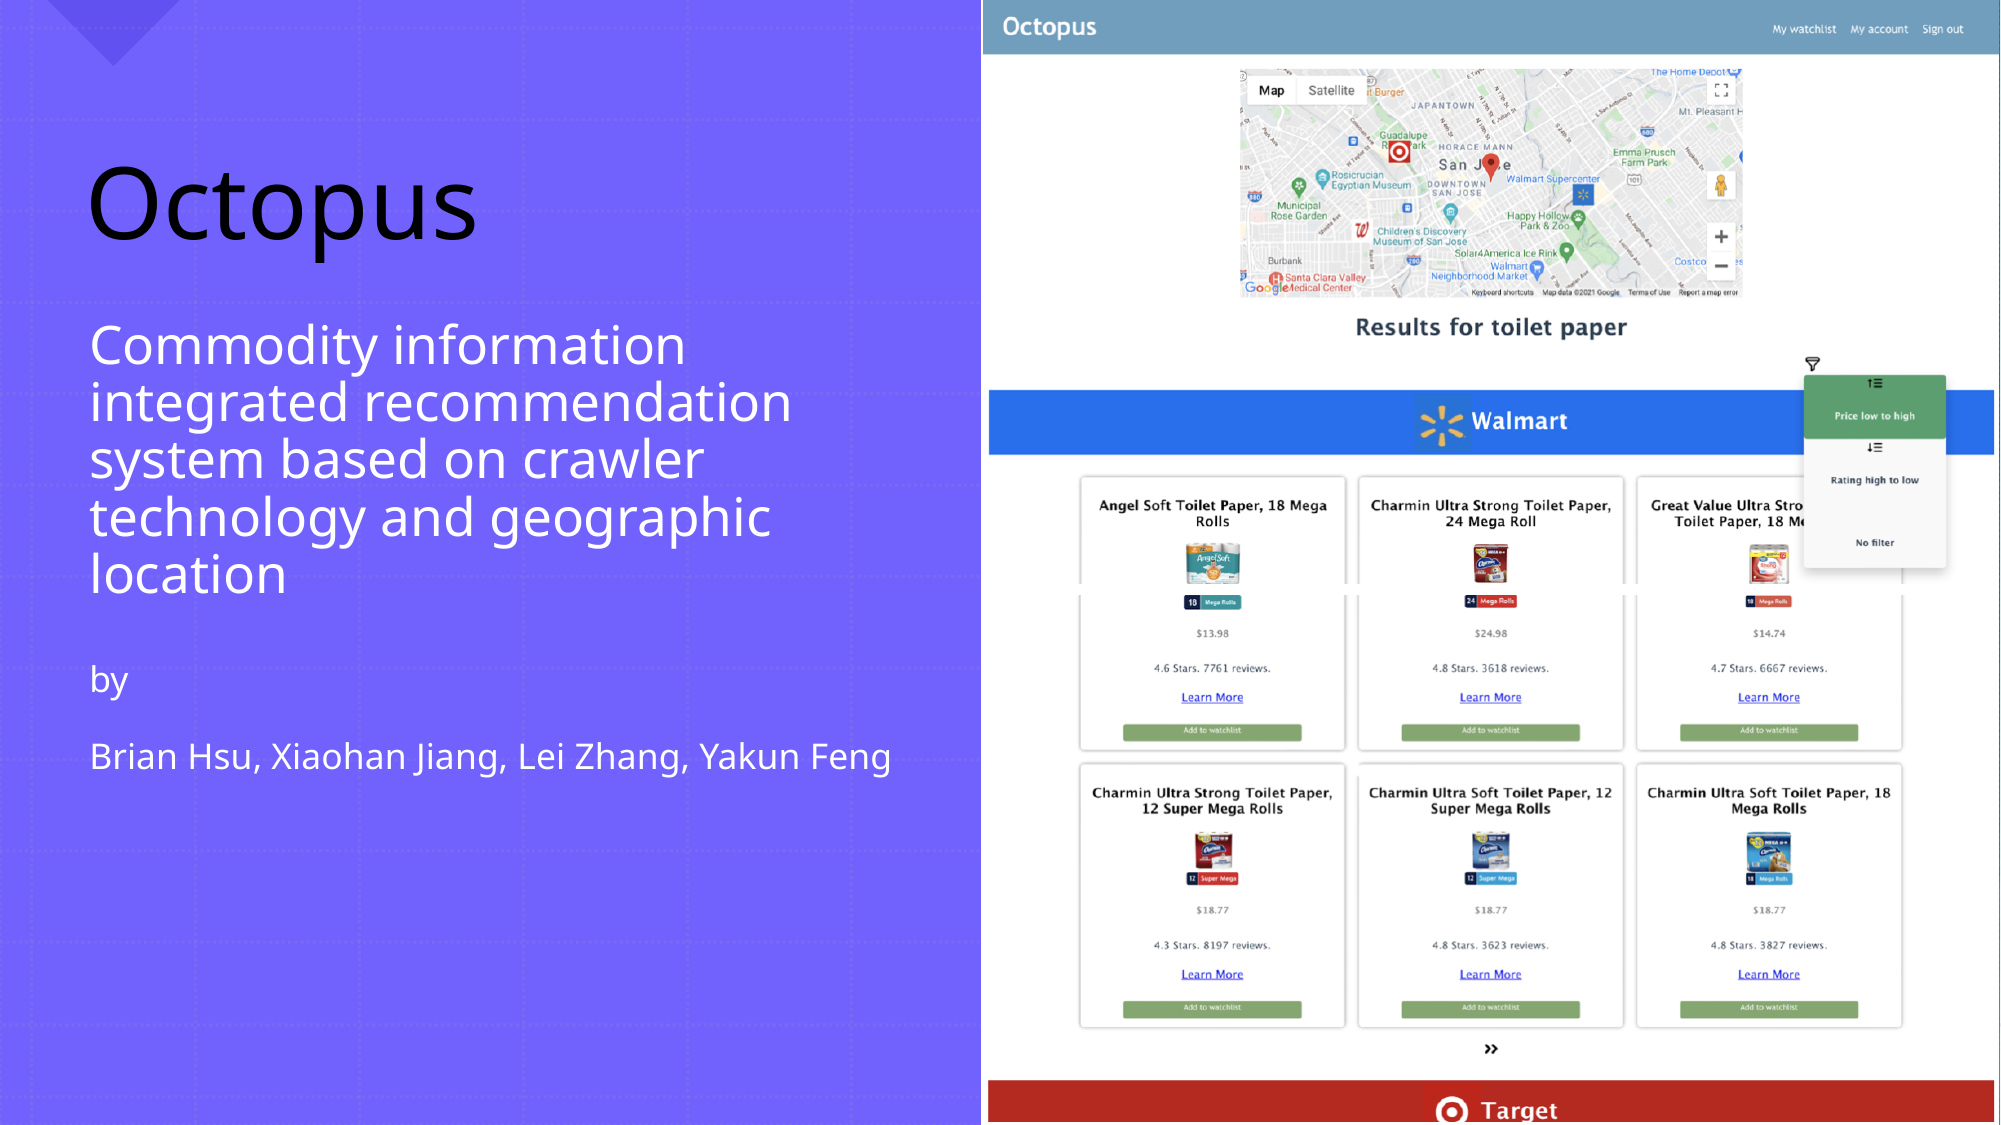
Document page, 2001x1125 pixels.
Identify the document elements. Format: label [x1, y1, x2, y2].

text_box [0, 0, 980, 1125]
picture [980, 0, 1999, 1125]
